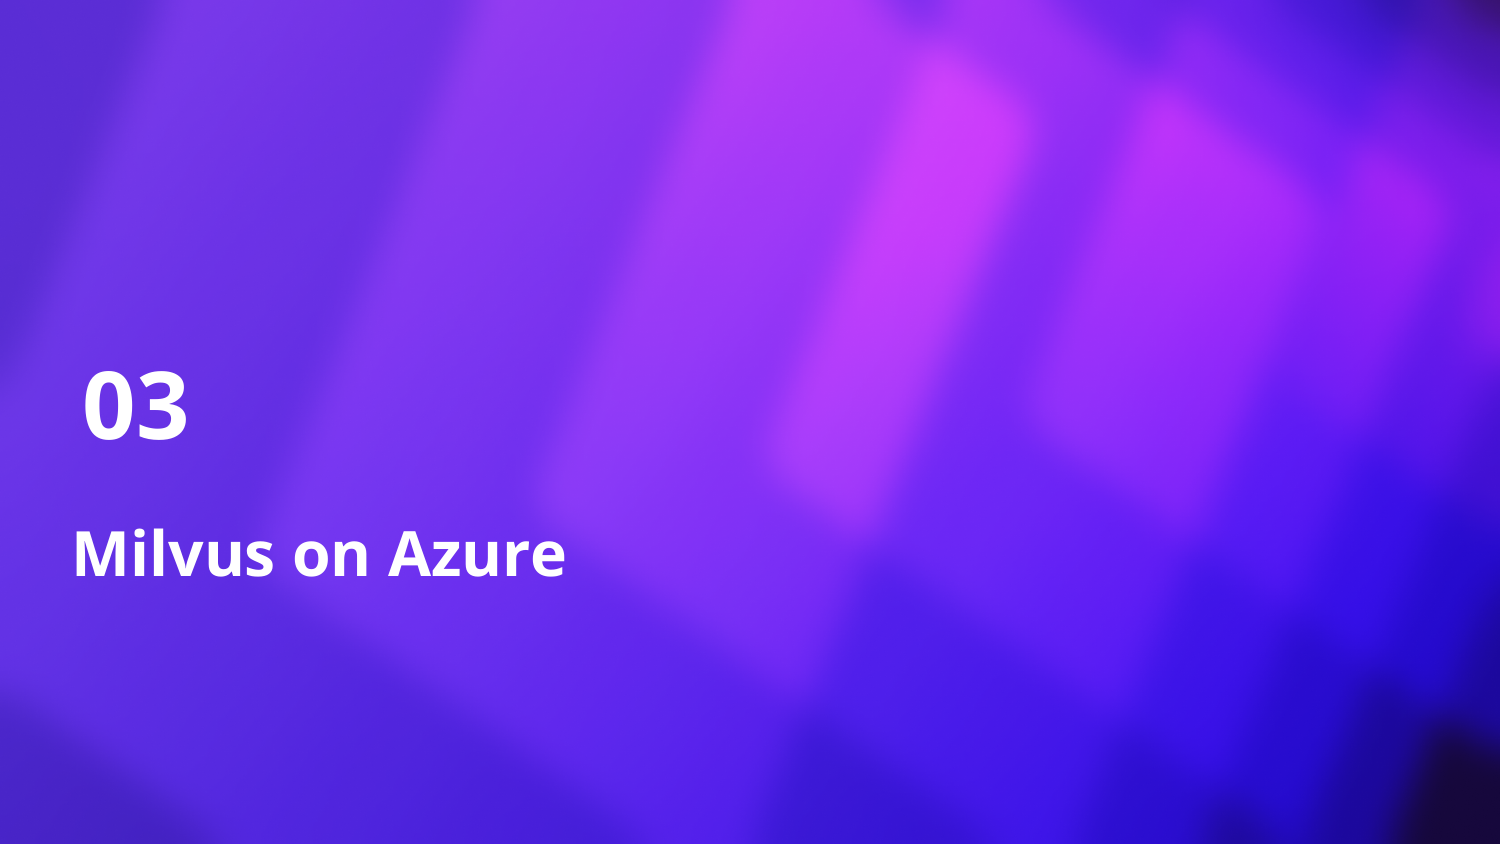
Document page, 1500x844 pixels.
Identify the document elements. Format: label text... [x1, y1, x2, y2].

list Milvus on Azure [71, 534, 740, 569]
title 03 [71, 269, 855, 507]
picture [0, 0, 1500, 844]
